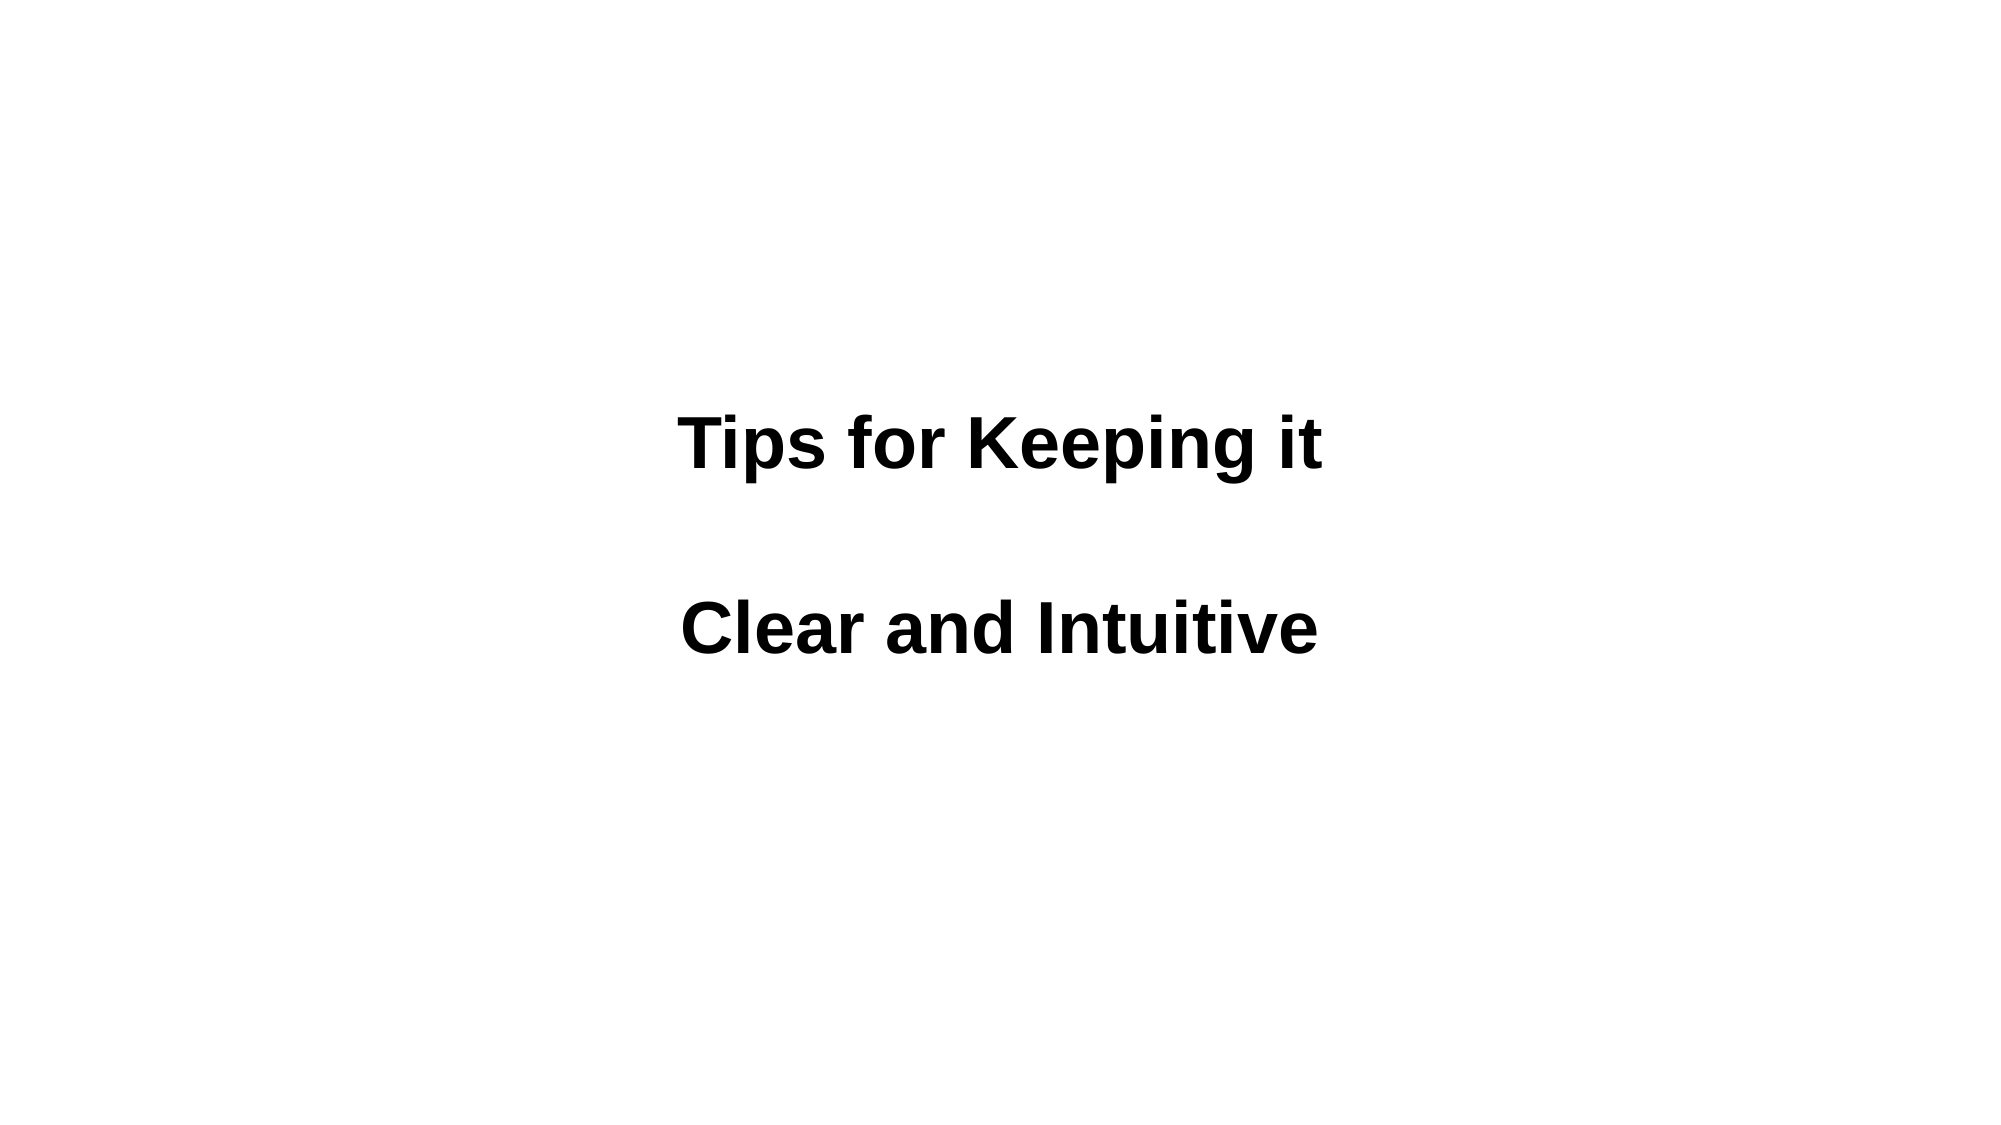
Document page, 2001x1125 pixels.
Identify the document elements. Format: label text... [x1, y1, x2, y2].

text_box Tips for Keeping it [0, 397, 2000, 493]
text_box Clear and Intuitive [0, 582, 2000, 678]
